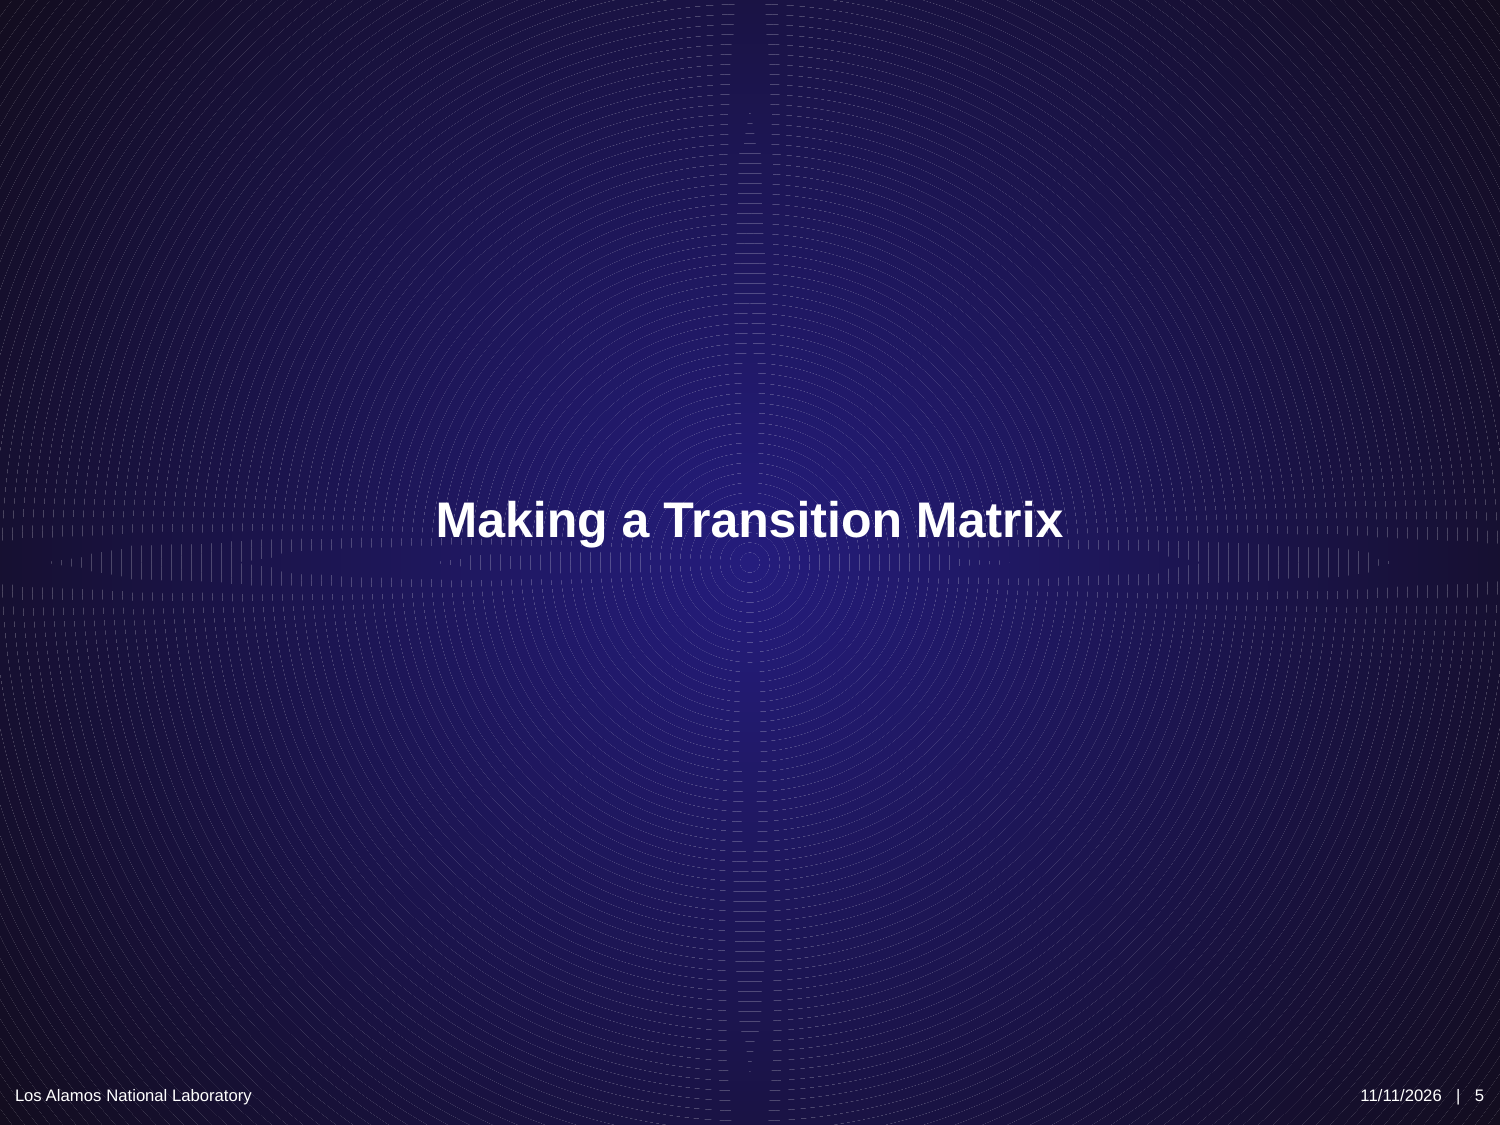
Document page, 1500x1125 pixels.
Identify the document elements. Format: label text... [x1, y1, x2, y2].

title Making a Transition Matrix [75, 437, 1425, 599]
footer Los Alamos National Laboratory [0, 1064, 544, 1125]
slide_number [1148, 1064, 1499, 1125]
